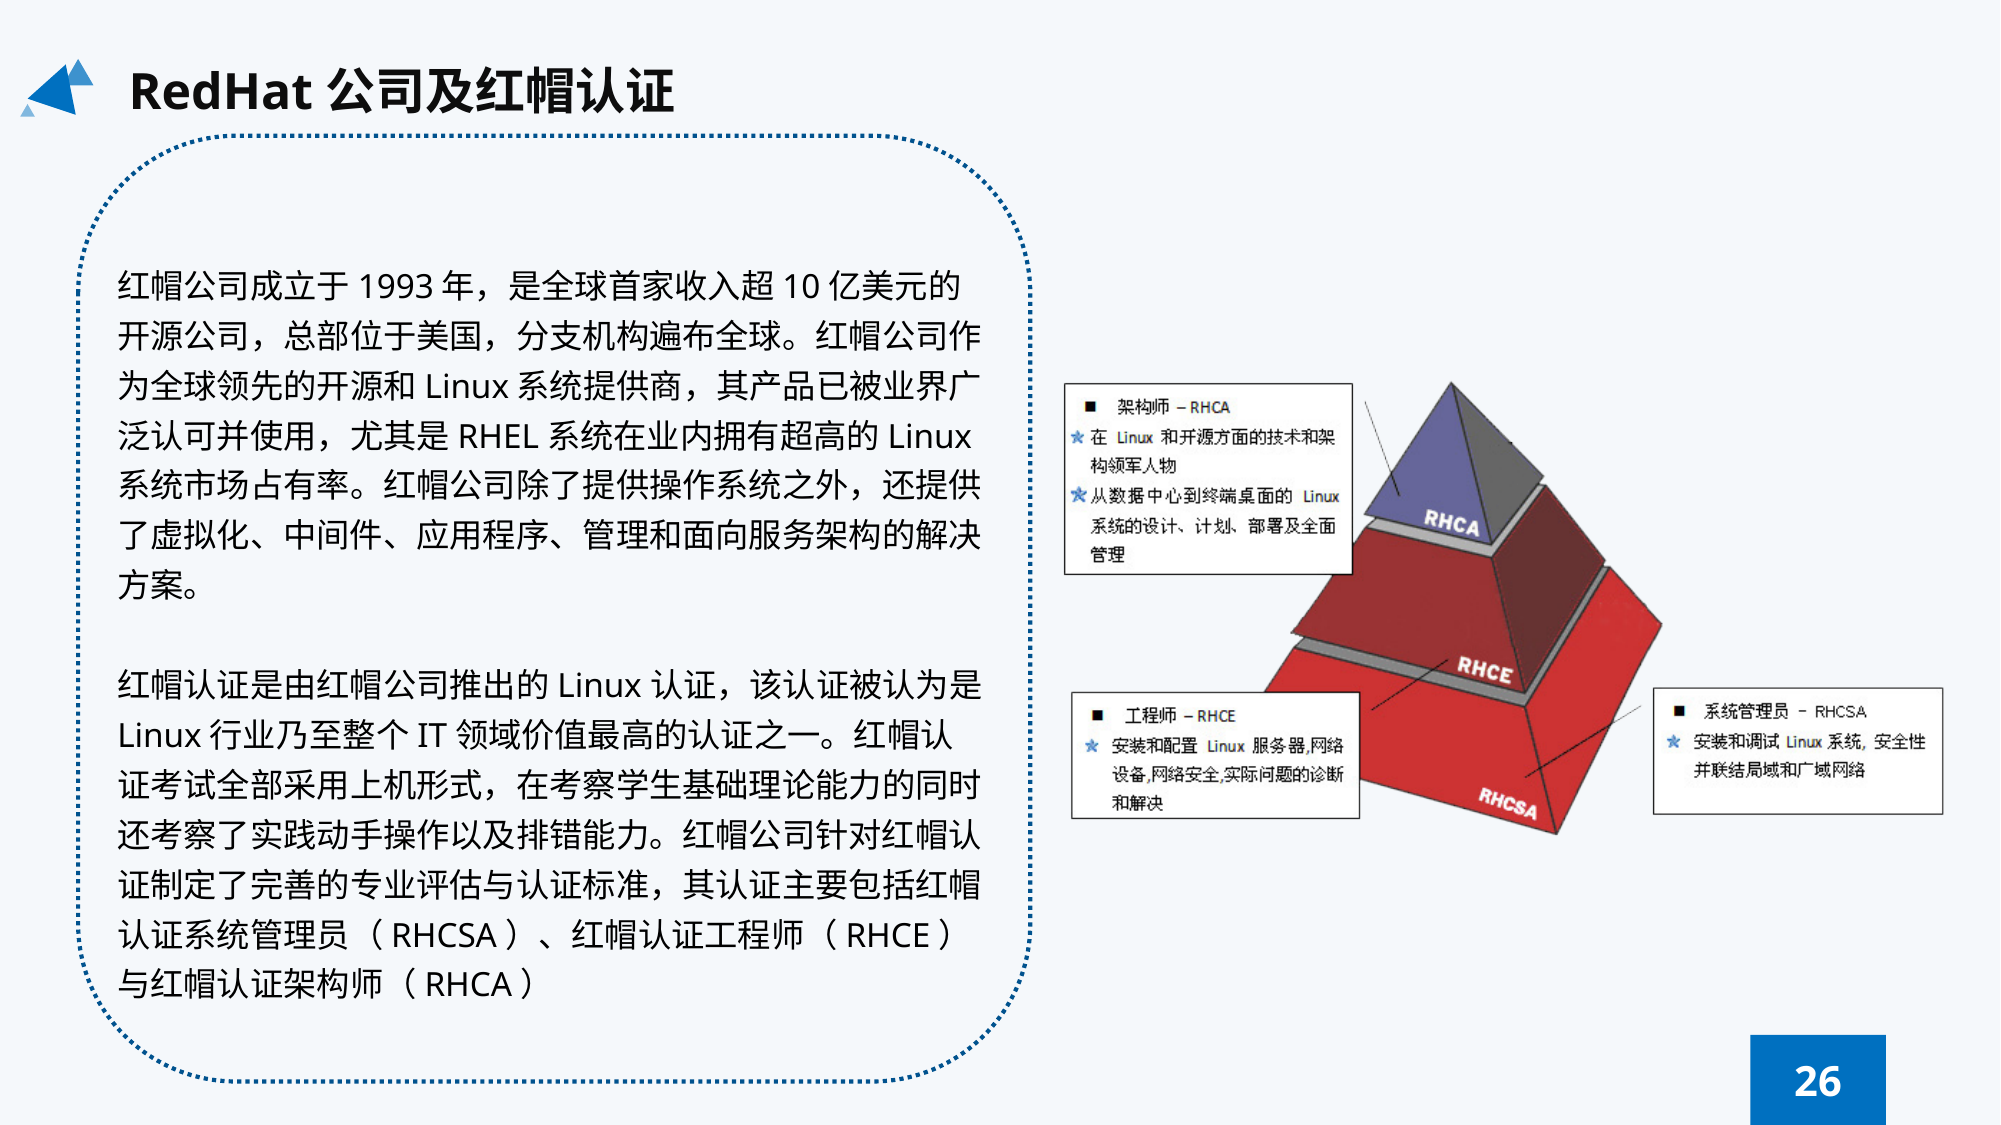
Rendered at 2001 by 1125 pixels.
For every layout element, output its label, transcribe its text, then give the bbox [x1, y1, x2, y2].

text_box RedHat公司及红帽认证 [114, 52, 1067, 127]
text_box [77, 134, 1032, 1083]
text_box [20, 58, 94, 117]
text_box 红帽公司成立于1993年，是全球首家收入超10亿美元的开源公司，总部位于美国，分支机构遍布全球。红帽公司作为全球领先的开源和Linux系统提供商，其产品已被业界广泛认可并使用，尤其是RHEL系统在业内拥有超高的Linux系统市场占有率。红帽公司除了提供操作系统之外，还提供了虚拟化、中间件、应用程序、管理和面向服务架构的解决方案。 红帽认证是由红帽公司推出的Linux认证，该认证被认为是Linux行业乃至整个IT领域价值最高的认证之一。红帽认证考试全部采用上机形式，在考察学生基础理论能力的同时还考察了实践动手操作以及排错能力。红帽公司针对红帽认证制定了完善的专业评估与认证标准，其认证主要包括红帽认证系统管理员（RHCSA）、红帽认证工程师（RHCE）与红帽认证架构师（RHCA） [102, 247, 1000, 1011]
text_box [1750, 1034, 1886, 1125]
picture [1054, 363, 1951, 854]
